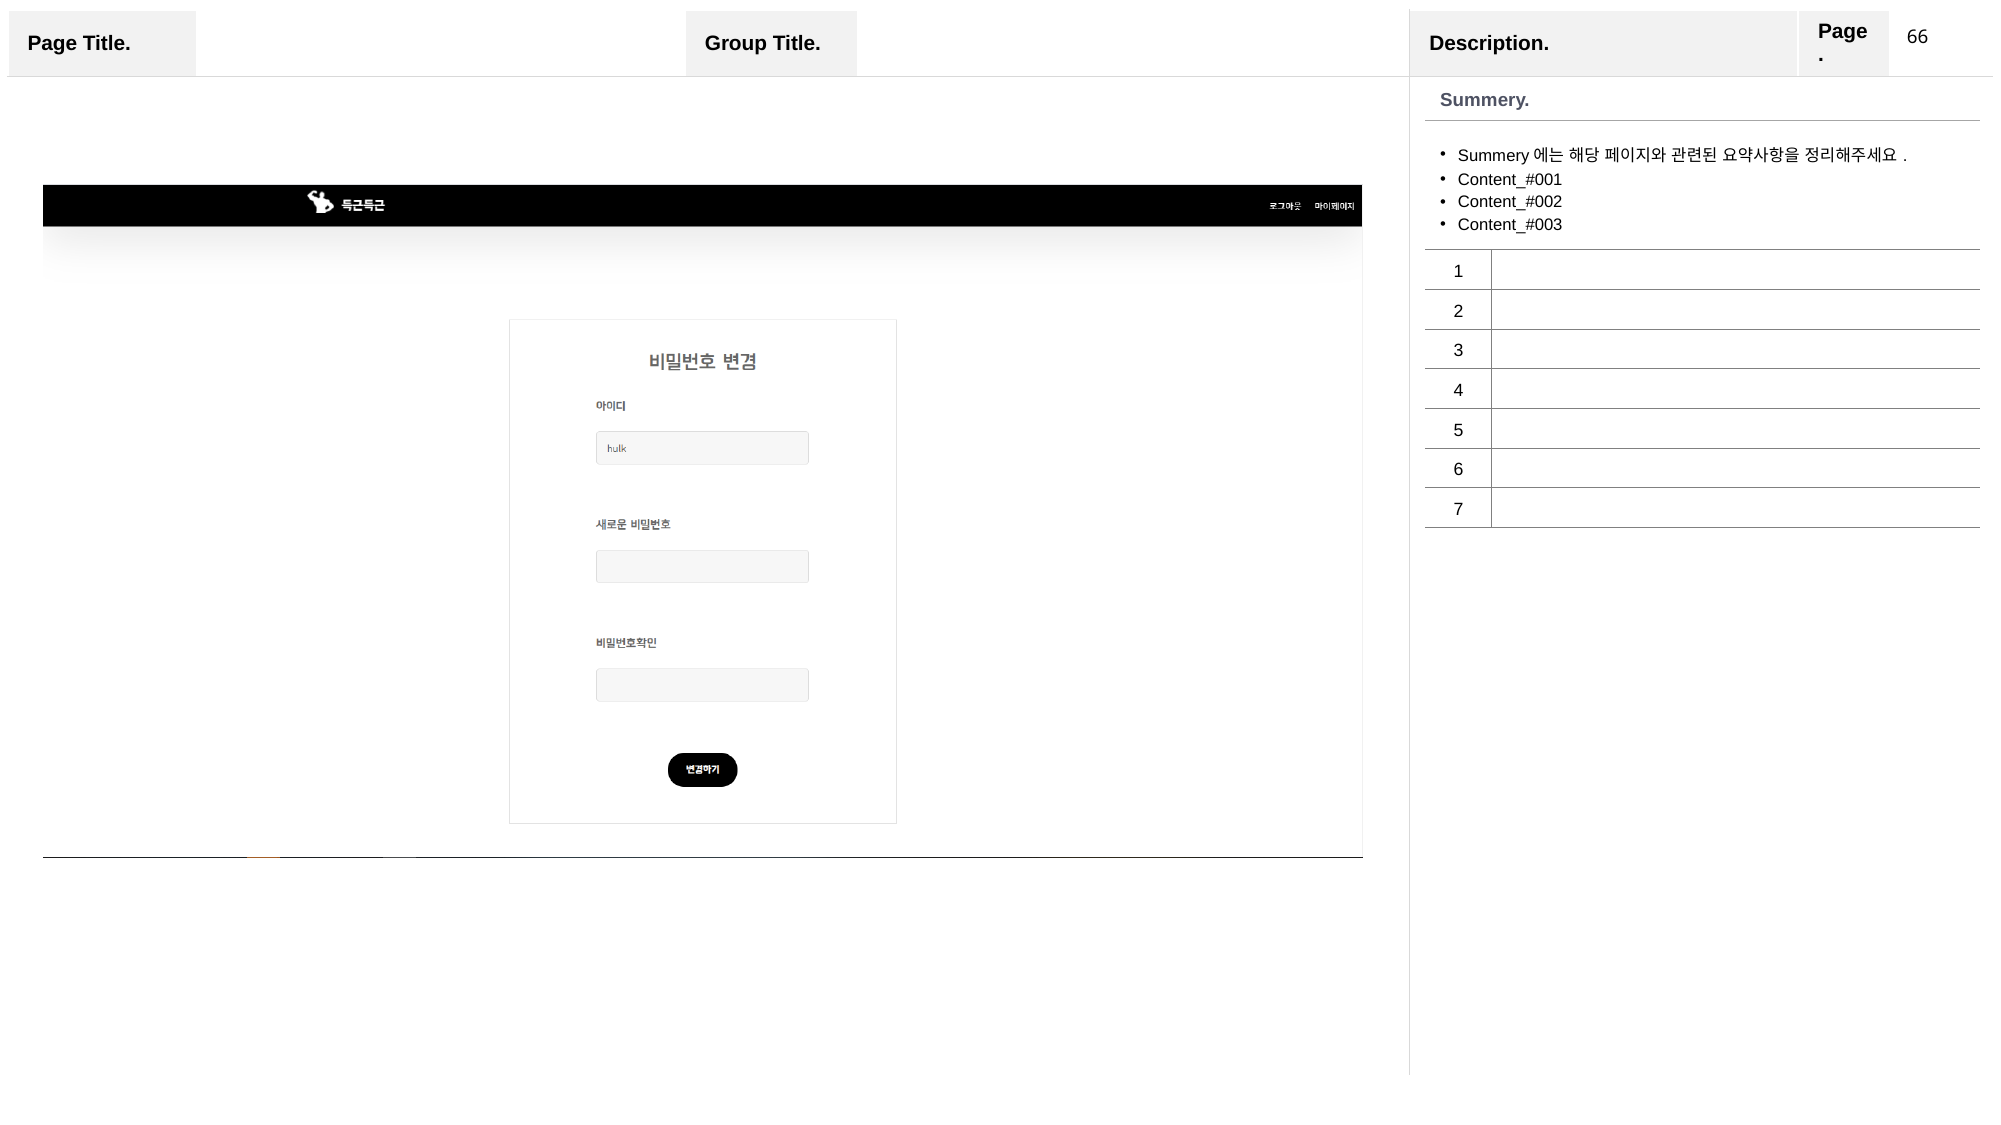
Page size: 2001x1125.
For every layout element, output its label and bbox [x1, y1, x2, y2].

table_cell [1492, 250, 1980, 289]
picture [42, 184, 1363, 859]
table_cell [1425, 330, 1491, 368]
table_cell [1492, 290, 1980, 329]
text_box [1892, 17, 2000, 58]
table_cell [1425, 409, 1491, 448]
table_cell [1492, 449, 1980, 487]
table_cell [1425, 369, 1491, 408]
table_cell [1425, 290, 1491, 329]
table_header [1425, 78, 1980, 120]
table_cell [1492, 369, 1980, 408]
table_cell [1492, 409, 1980, 448]
table_cell [1425, 488, 1491, 527]
table_cell [1425, 250, 1491, 289]
table_cell [1425, 121, 1980, 249]
table_cell [1425, 449, 1491, 487]
table_cell [1492, 330, 1980, 368]
table_cell [1492, 488, 1980, 527]
